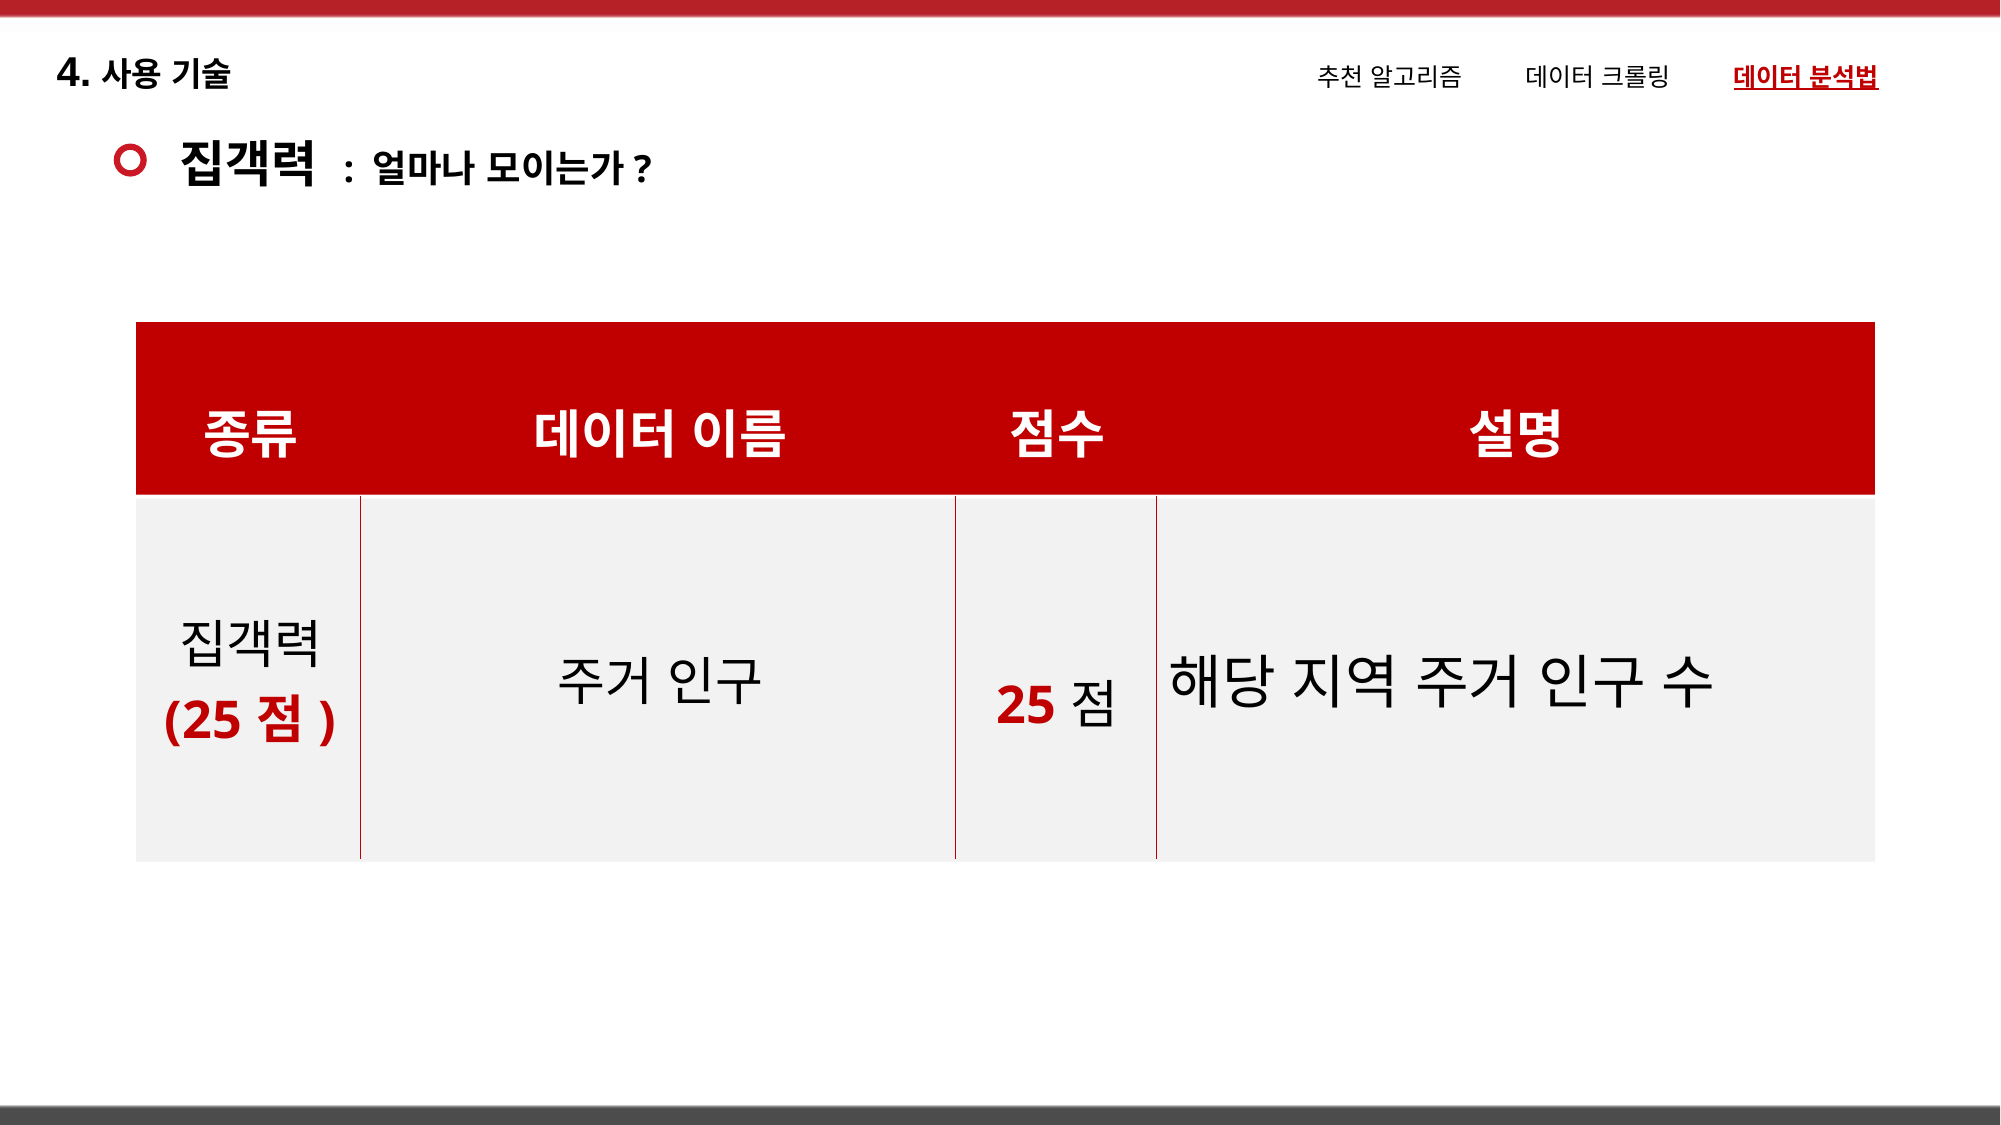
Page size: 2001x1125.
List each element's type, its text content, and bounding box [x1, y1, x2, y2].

text_box [115, 145, 145, 175]
text_box 집객력 : 얼마나 모이는가? [164, 125, 667, 201]
table_header 설명 [1158, 322, 1875, 495]
table_cell 주거 인구 [364, 495, 957, 861]
picture [0, 0, 2001, 1125]
table_header 종류 [138, 322, 364, 495]
text_box [135, 321, 1876, 496]
table_cell 25점 [957, 495, 1158, 861]
table_header 데이터 이름 [364, 322, 957, 495]
text_box [135, 498, 1876, 862]
table_header 점수 [957, 322, 1158, 495]
table_cell 집객력 (25점) [138, 495, 364, 861]
text_box 4.사용 기술 [41, 37, 423, 103]
table_cell 해당 지역 주거 인구 수 [1158, 495, 1875, 861]
text_box 추천 알고리즘 데이터 크롤링 데이터 분석법 [1303, 53, 1974, 99]
